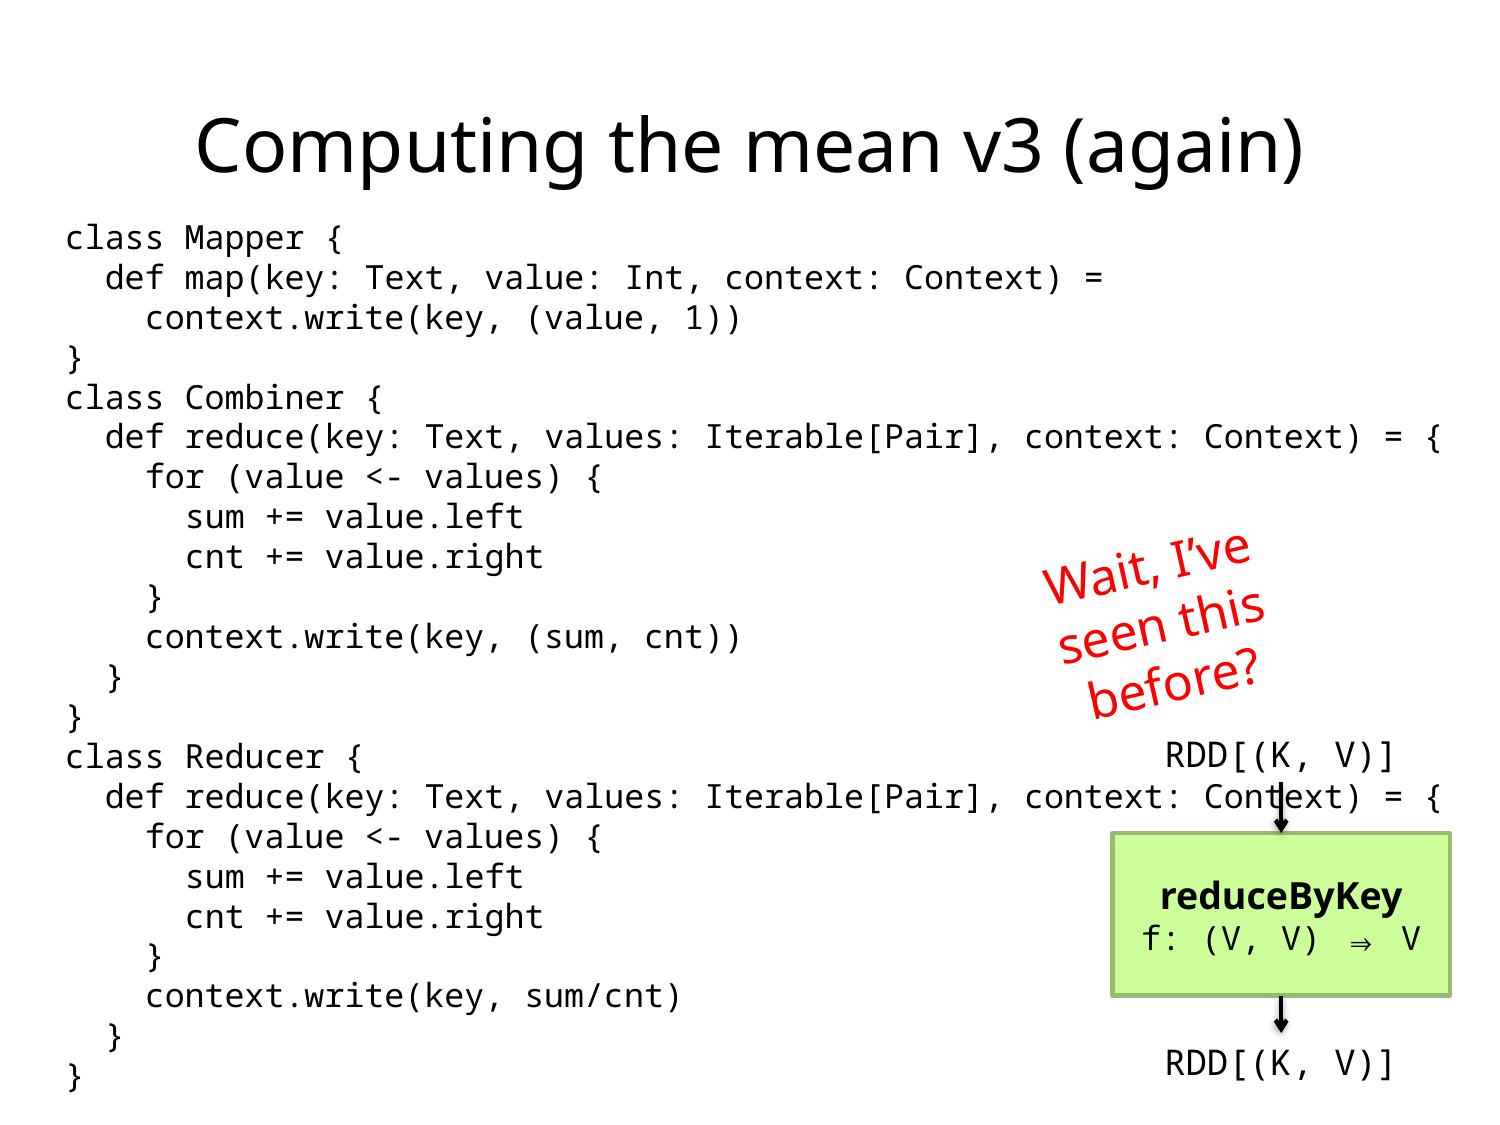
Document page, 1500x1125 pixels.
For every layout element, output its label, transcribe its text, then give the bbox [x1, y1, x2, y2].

text_box Computing the mean v3 (again) [0, 90, 1500, 203]
text_box class Mapper { def map(key: Text, value: Int, context: Context) = context.write(key, (value, 1)) } class Combiner { def reduce(key: Text, values: Iterable[Pair], context: Context) = { for (value <- values) { sum += value.left cnt += value.right } context.write(key, (sum, cnt)) } } class Reducer { def reduce(key: Text, values: Iterable[Pair], context: Context) = { for (value <- values) { sum += value.left cnt += value.right } context.write(key, sum/cnt) } } [49, 208, 1475, 1102]
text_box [1112, 724, 1451, 1092]
